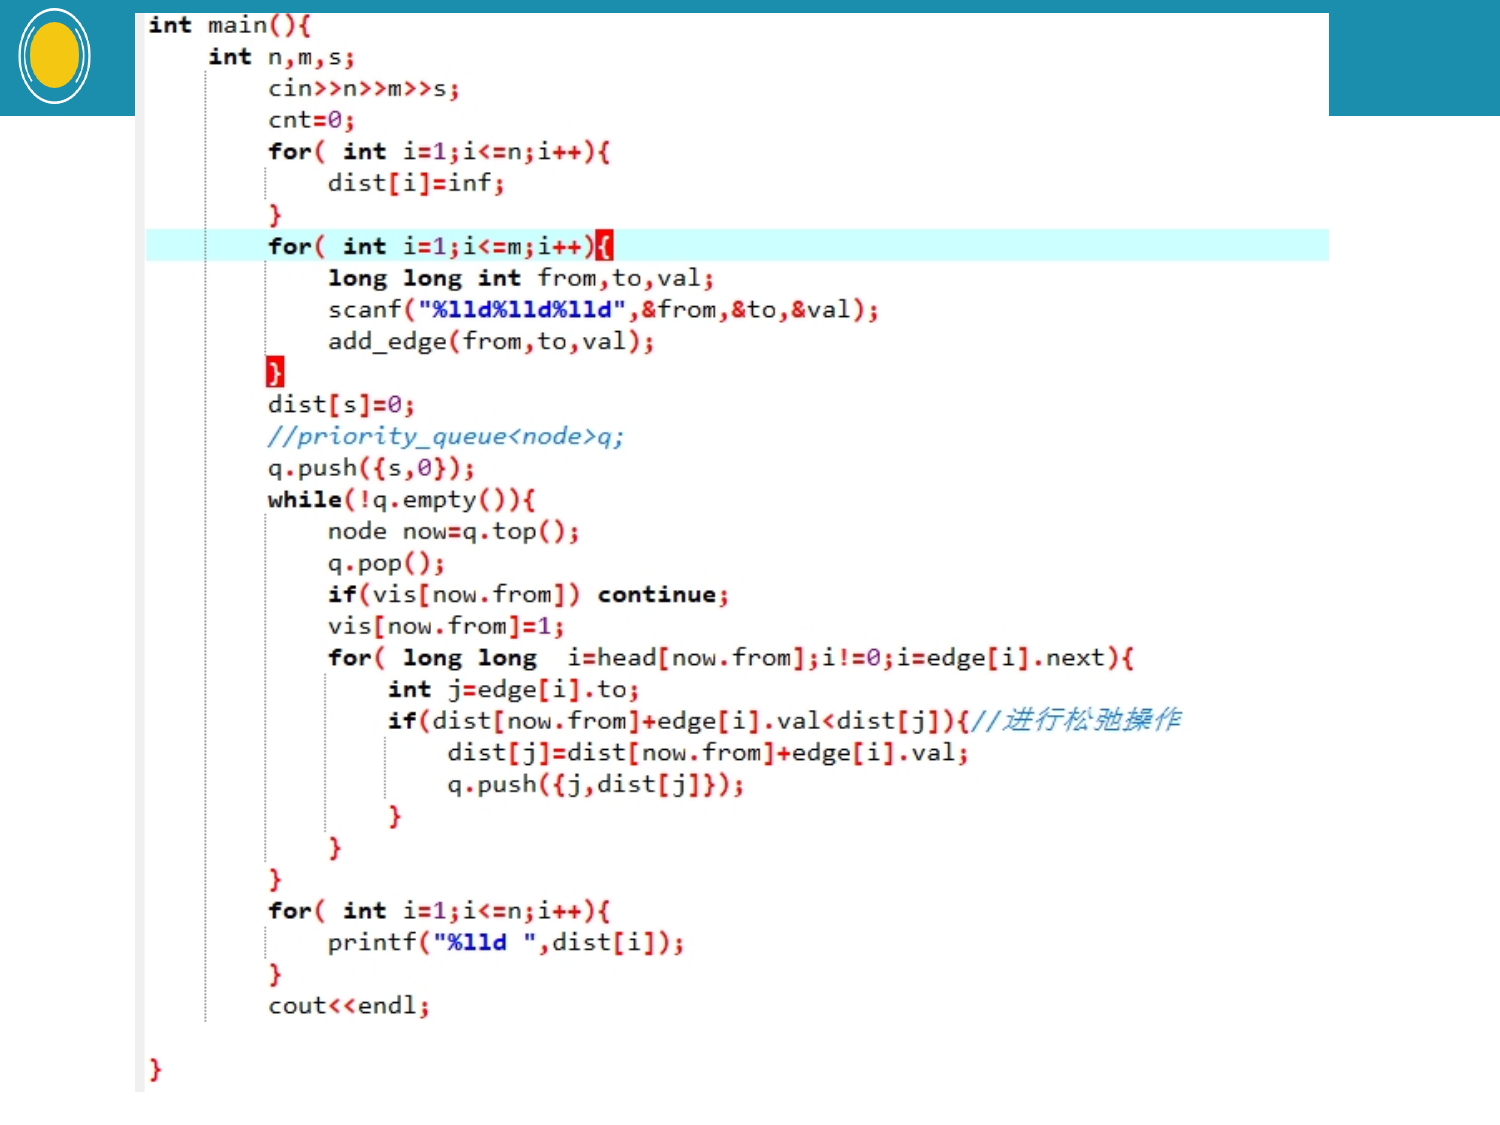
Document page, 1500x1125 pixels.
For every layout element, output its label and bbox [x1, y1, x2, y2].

list [135, 13, 1329, 1092]
picture [0, 0, 1500, 1125]
